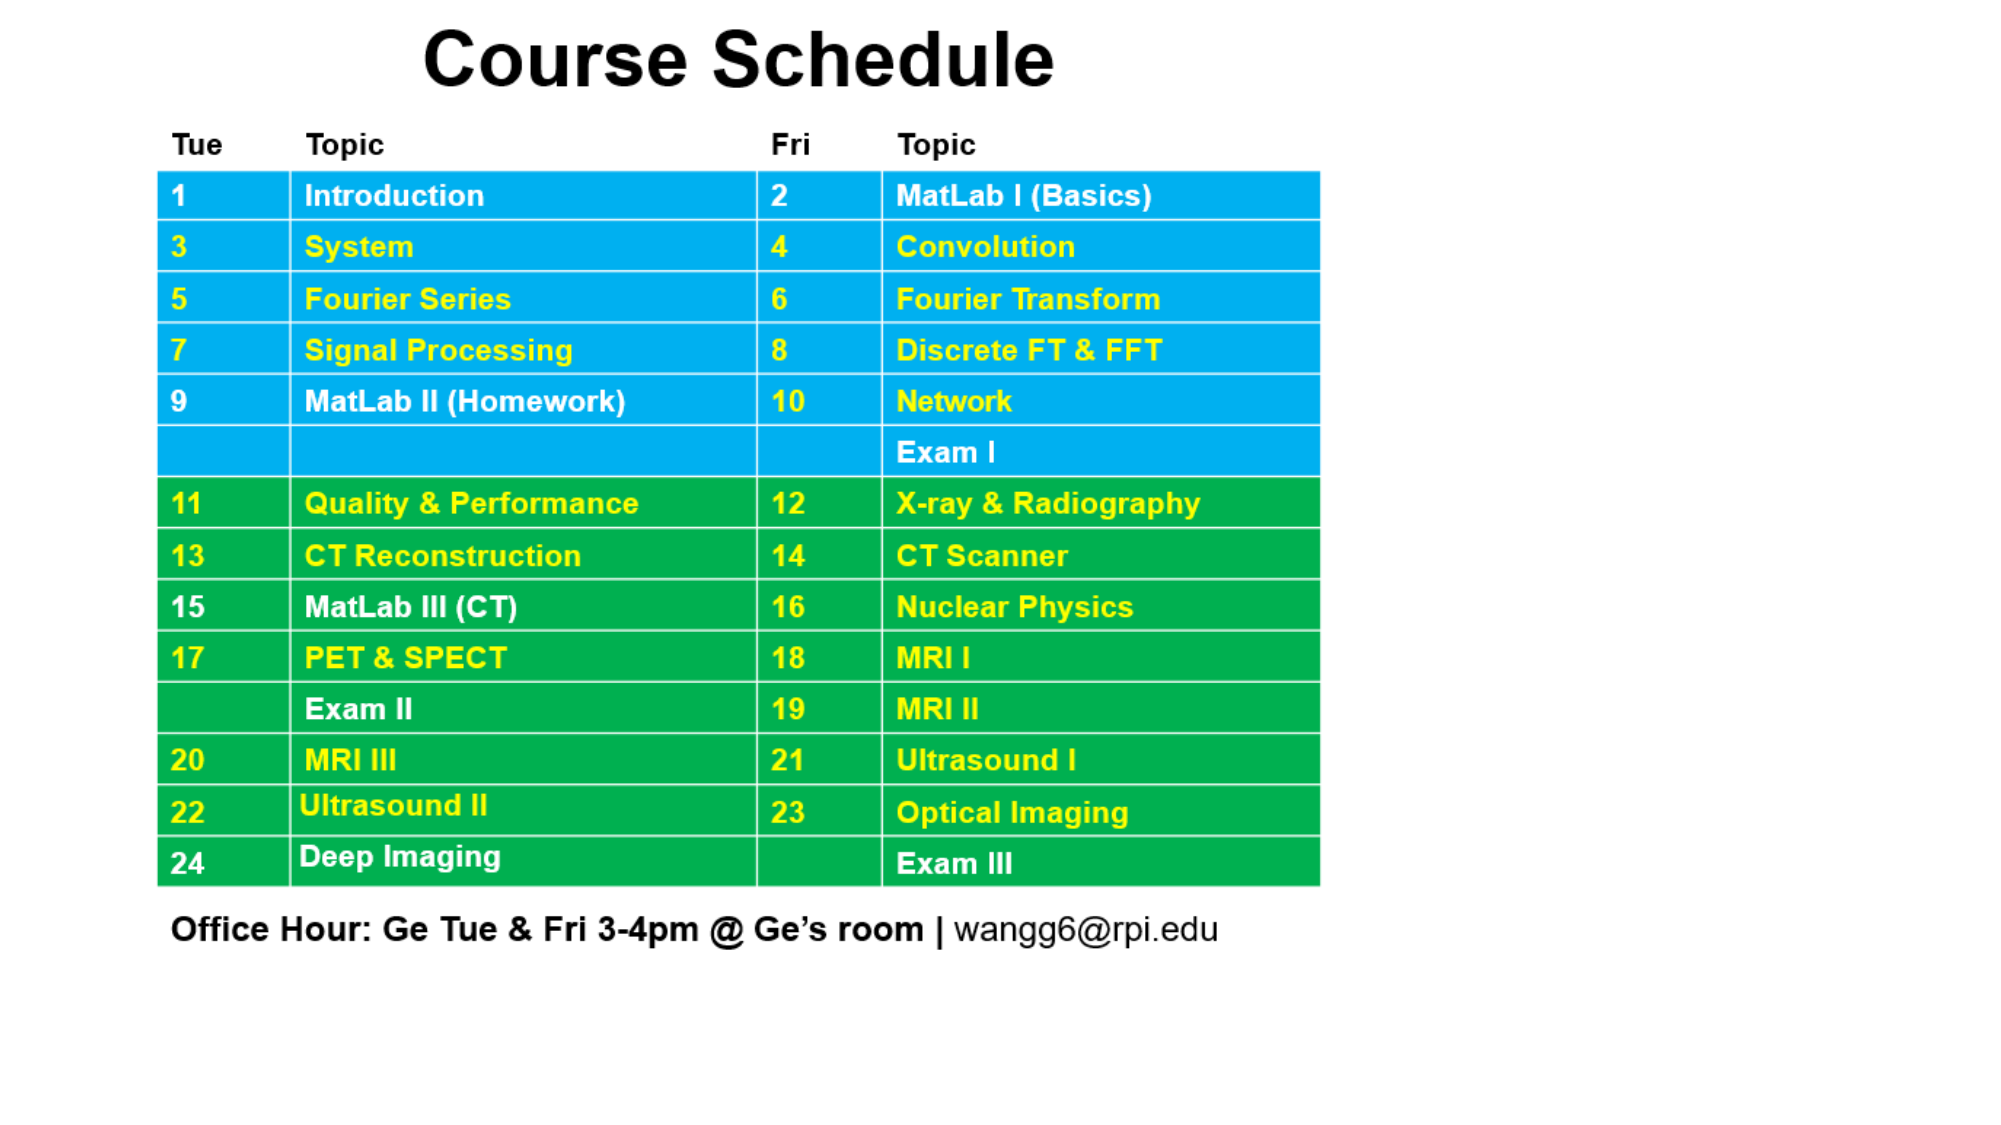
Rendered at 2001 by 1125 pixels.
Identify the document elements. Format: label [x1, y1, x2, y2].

picture [87, 0, 1365, 966]
